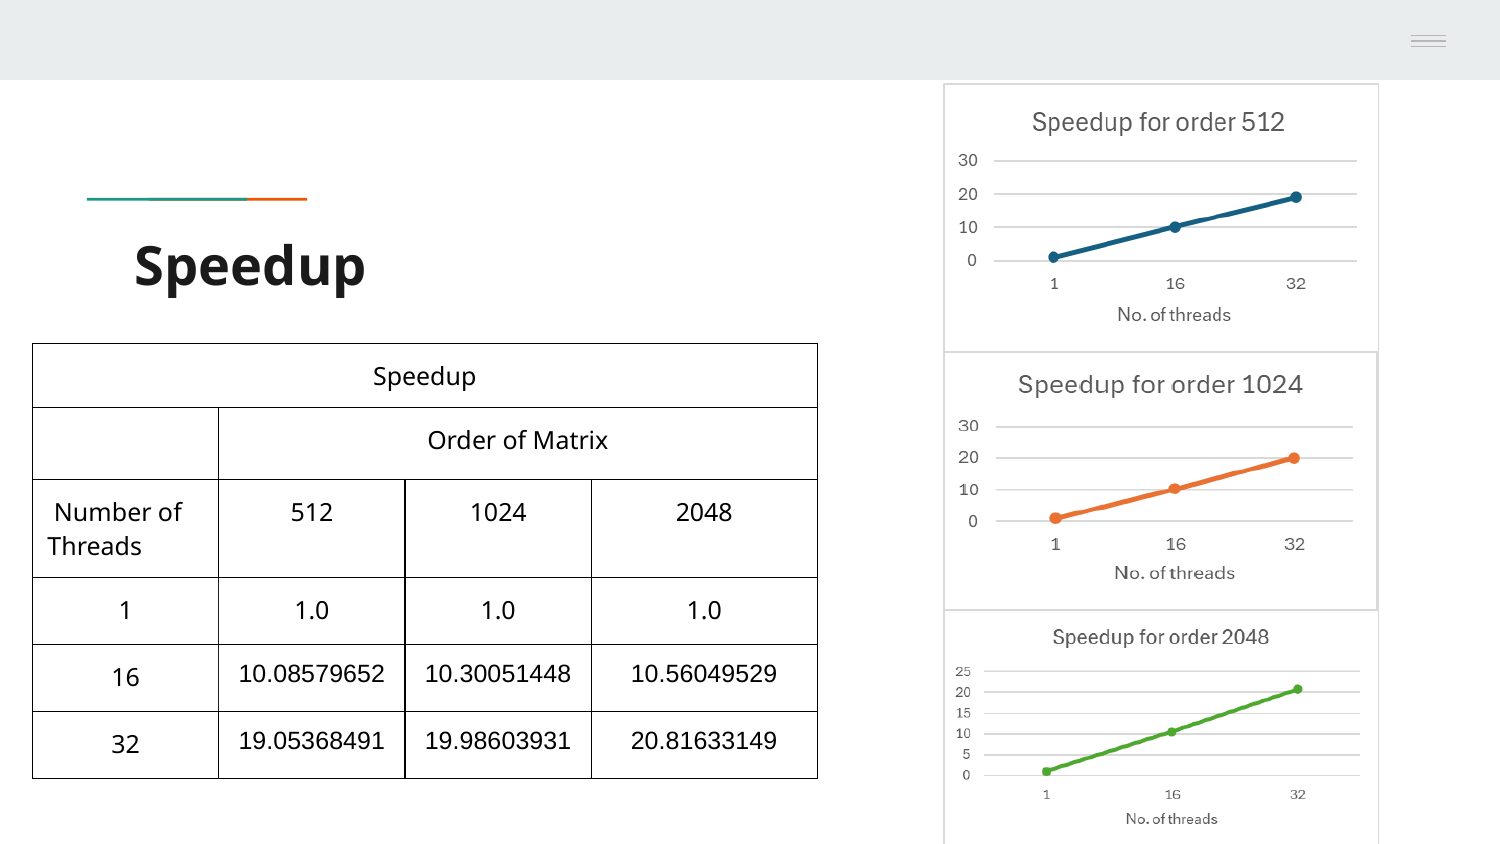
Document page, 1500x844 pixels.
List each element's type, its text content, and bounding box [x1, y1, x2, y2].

title Speedup [119, 216, 662, 319]
table_cell 20.81633149 [592, 712, 817, 778]
table_cell 16 [33, 645, 218, 711]
table_cell 32 [33, 712, 218, 778]
table_cell 10.08579652 [219, 645, 404, 711]
table_header Speedup [33, 344, 817, 407]
table_cell 512 [219, 480, 404, 577]
table_cell Order of Matrix [219, 408, 817, 479]
table_cell 1.0 [219, 578, 404, 644]
table_cell 1.0 [592, 578, 817, 644]
table_cell 1024 [406, 480, 591, 577]
table_cell 1 [33, 578, 218, 644]
table_cell 19.05368491 [219, 712, 404, 778]
table_cell 2048 [592, 480, 817, 577]
table_cell Number of Threads [33, 480, 218, 577]
table_cell 10.56049529 [592, 645, 817, 711]
table_cell [33, 408, 218, 479]
picture [942, 83, 1379, 844]
table_cell 10.30051448 [406, 645, 591, 711]
table_cell 19.98603931 [406, 712, 591, 778]
table_cell 1.0 [406, 578, 591, 644]
